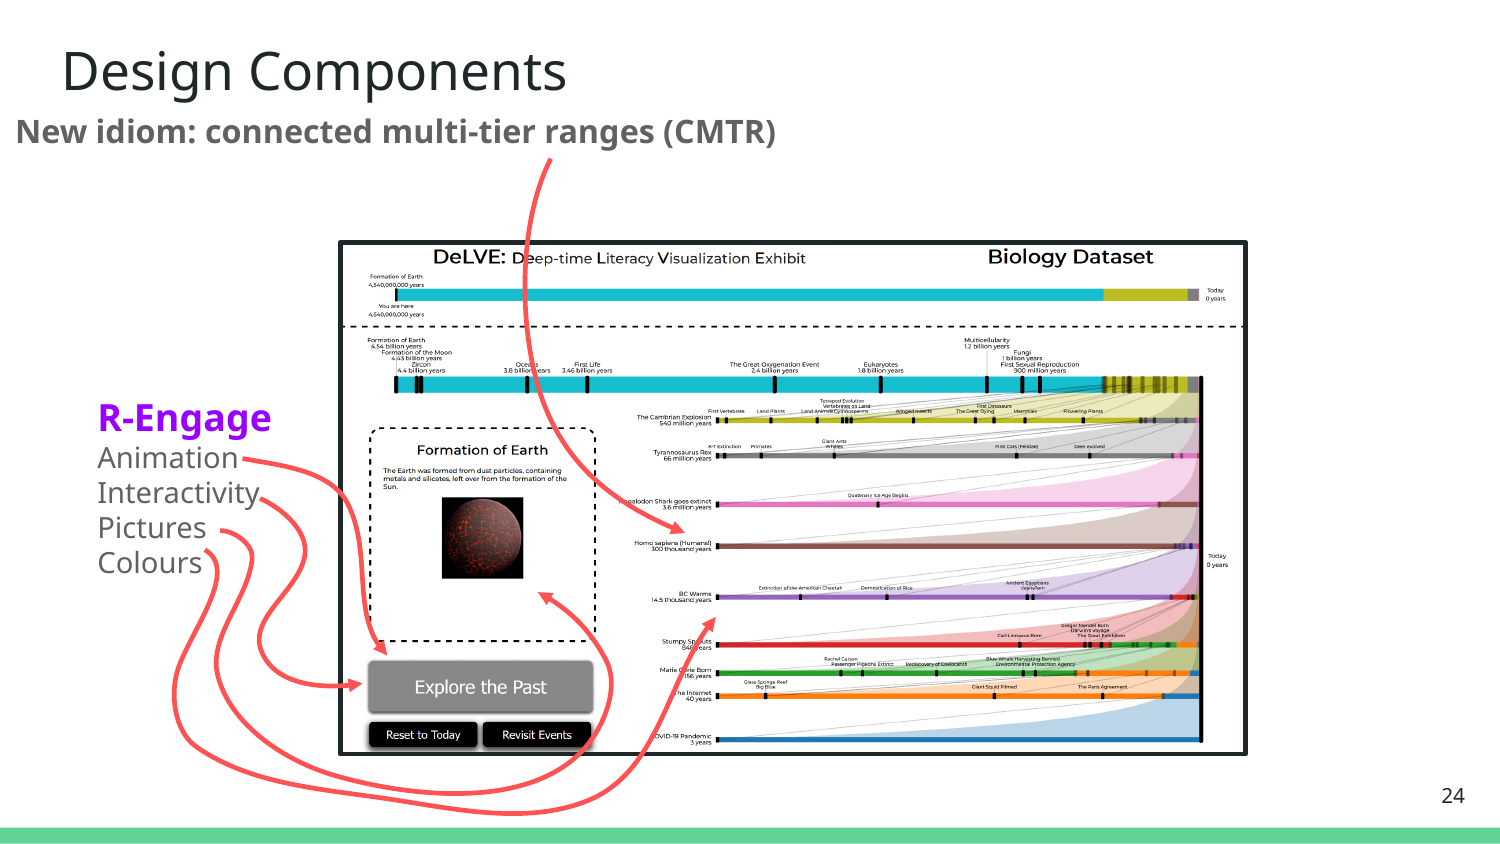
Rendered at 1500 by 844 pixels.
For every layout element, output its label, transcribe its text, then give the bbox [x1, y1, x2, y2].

text_box [527, 158, 582, 243]
picture [342, 244, 1244, 752]
text_box [260, 498, 305, 546]
title Design Components [46, 22, 1445, 117]
list New idiom: connected multi-tier ranges (CMTR) [0, 96, 856, 174]
slide_number ‹#› [1389, 764, 1480, 830]
list R-Engage Animation Interactivity Pictures Colours [82, 379, 337, 619]
text_box [242, 458, 337, 553]
text_box [220, 530, 337, 566]
text_box [174, 549, 638, 814]
